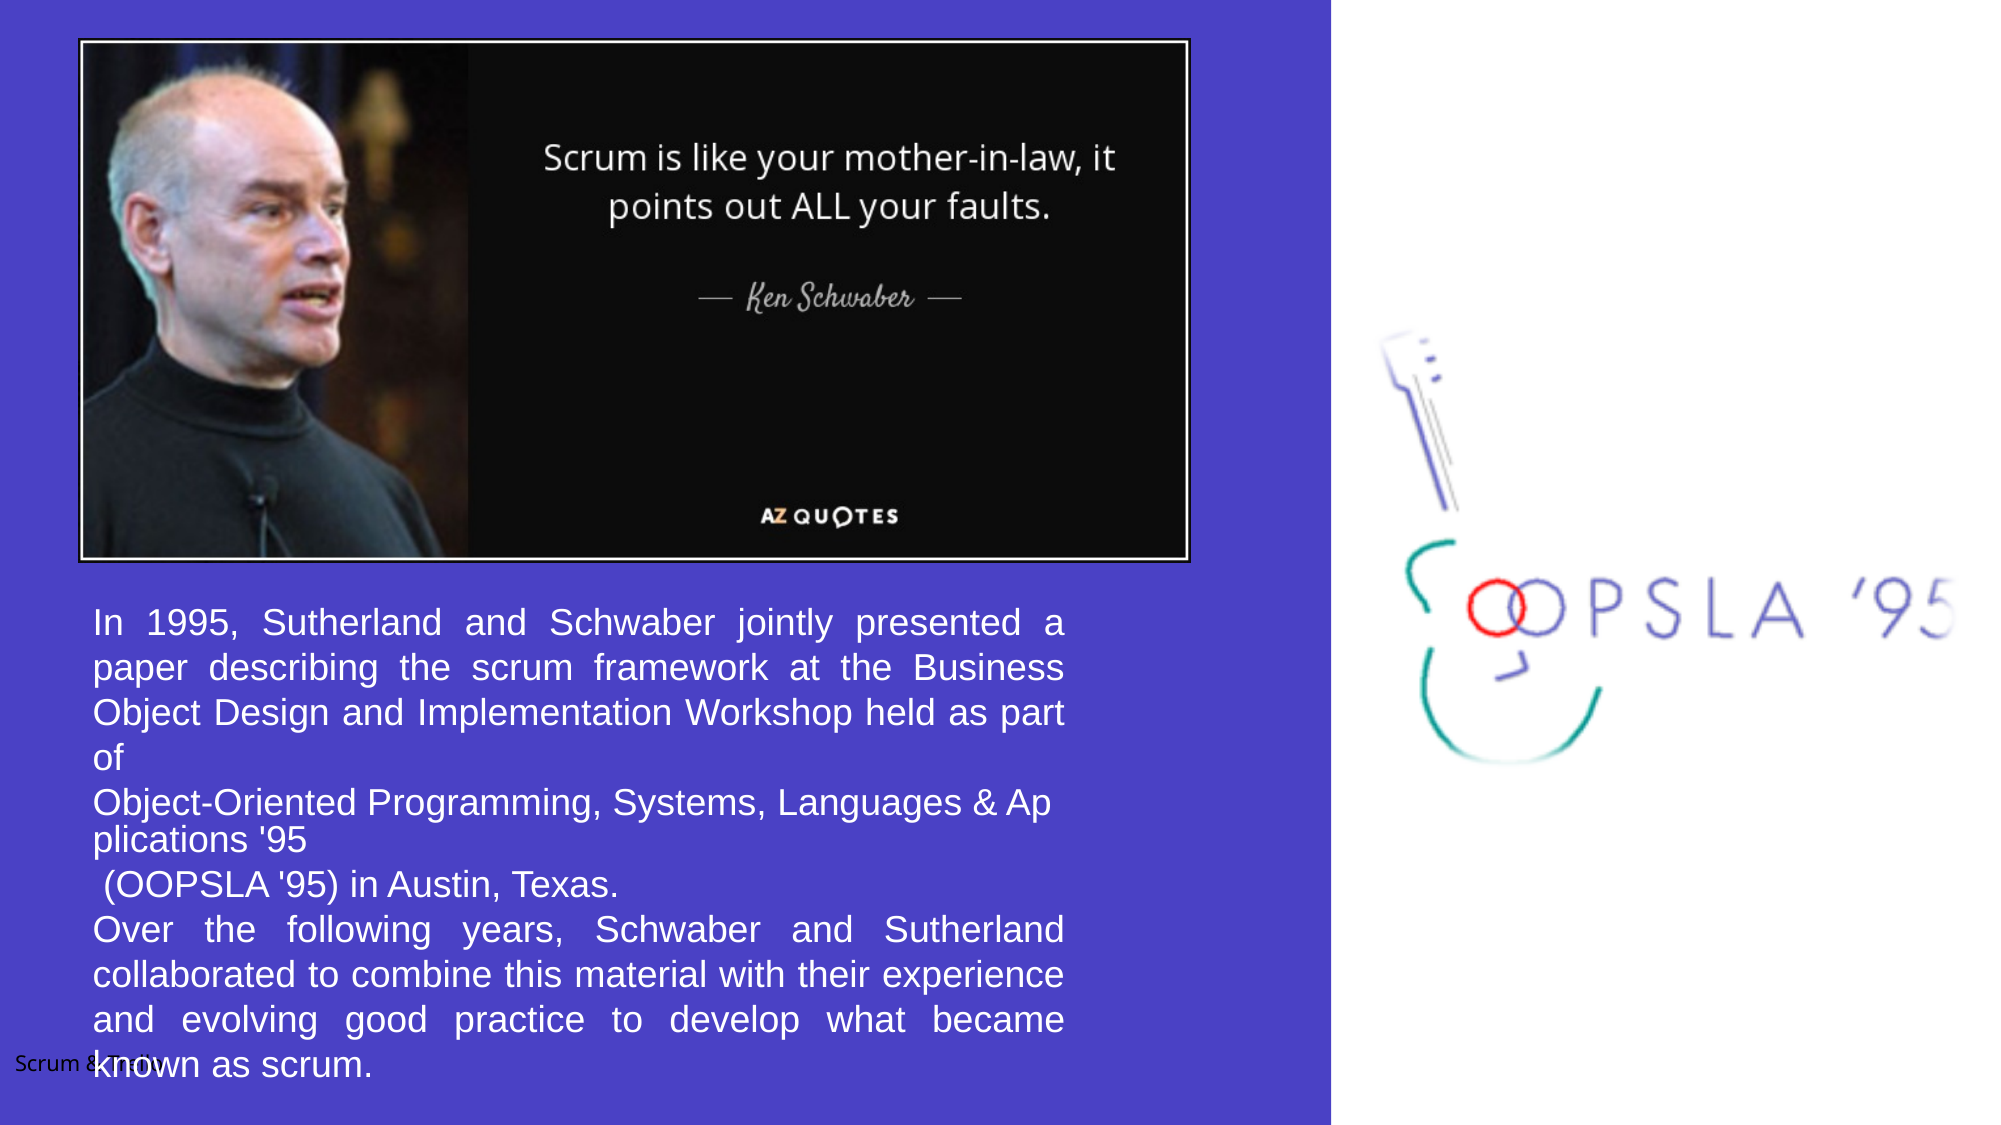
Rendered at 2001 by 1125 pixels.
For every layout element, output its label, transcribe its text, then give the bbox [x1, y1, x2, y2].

text_box In 1995, Sutherland and Schwaber jointly presented a paper describing the scrum framework at the Business Object Design and Implementation Workshop held as part of Object-Oriented Programming, Systems, Languages & Applications '95 (OOPSLA '95) in Austin, Texas. Over the following years, Schwaber and Sutherland collaborated to combine this material with their experience and evolving good practice to develop what became known as scrum. [77, 590, 1080, 1056]
picture [1373, 325, 1959, 770]
picture [77, 38, 1191, 563]
footer Scrum & Trello [0, 1042, 794, 1103]
